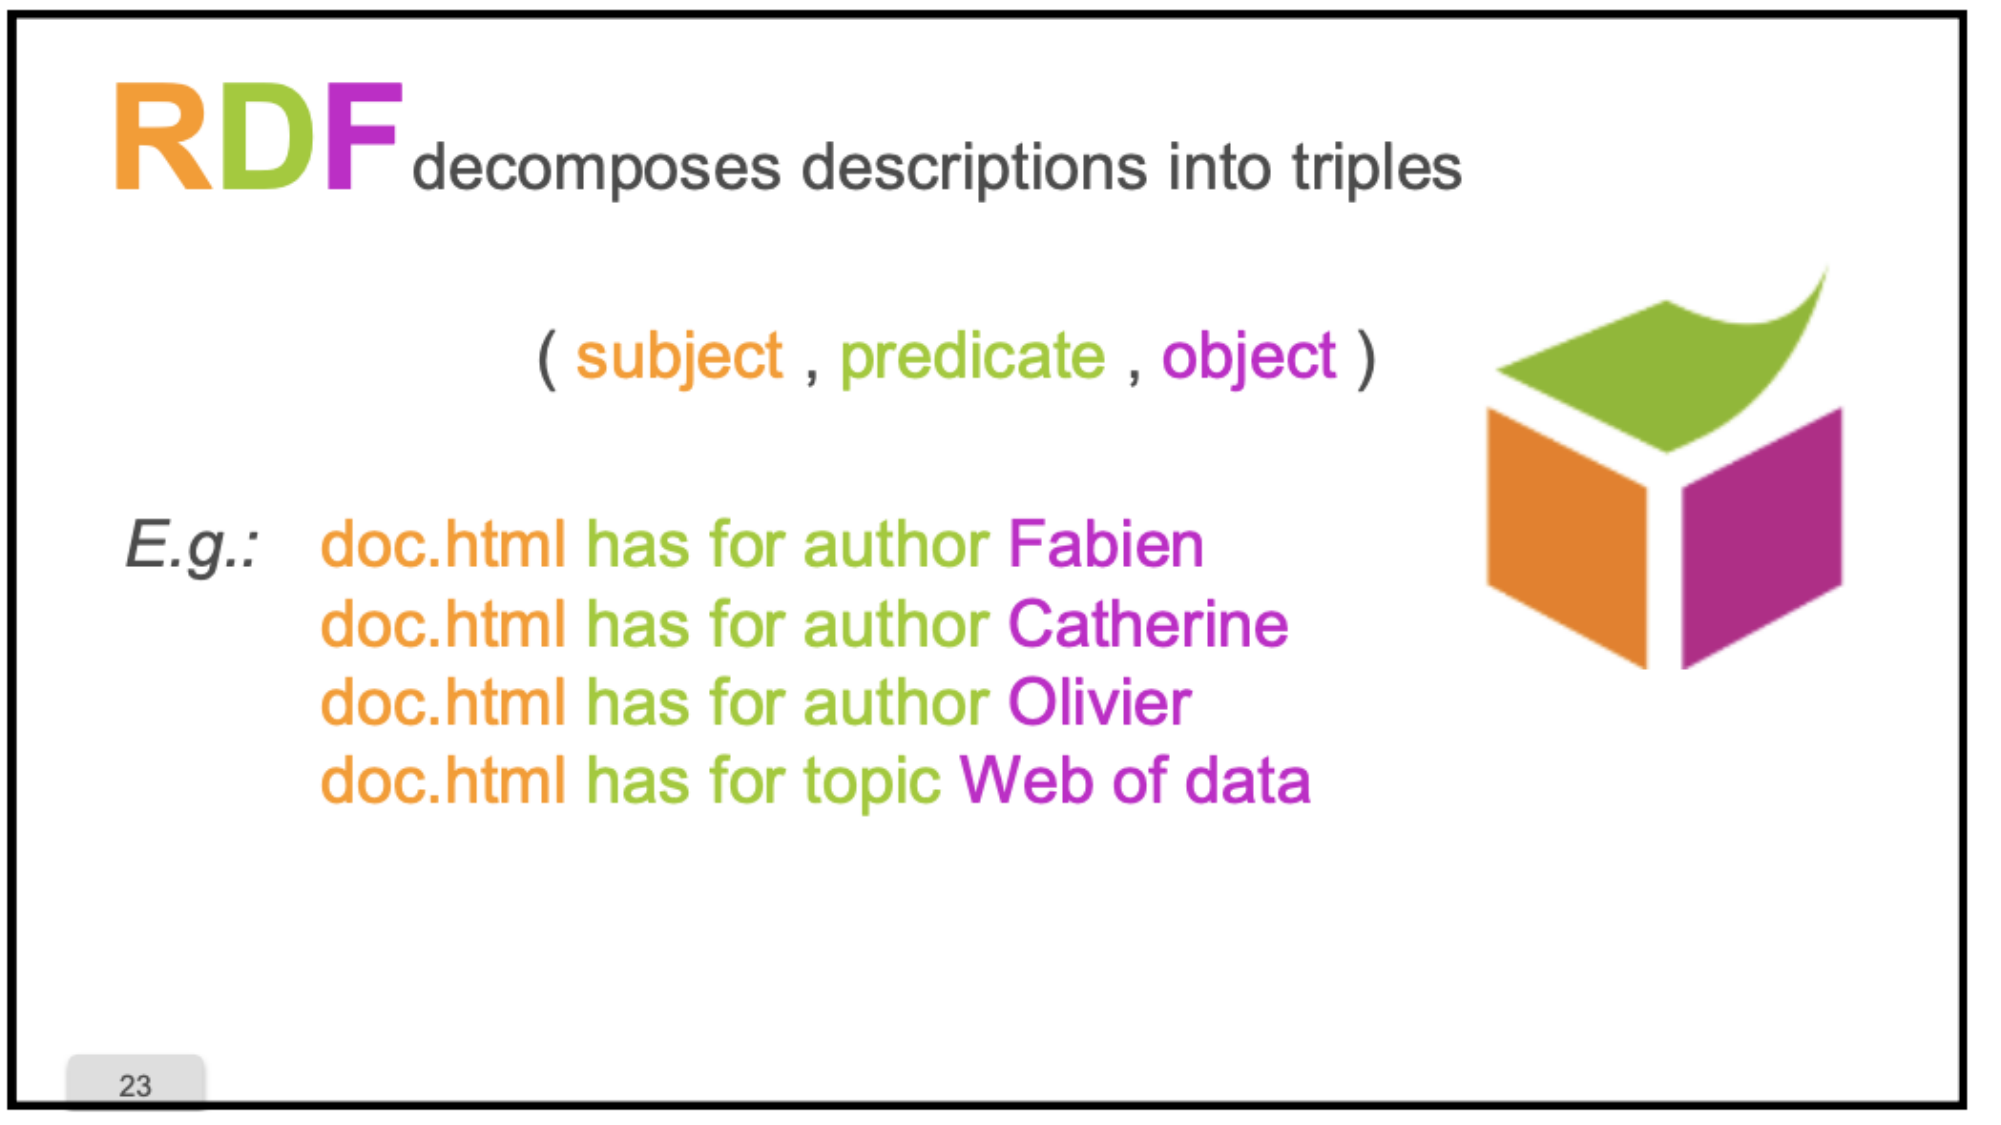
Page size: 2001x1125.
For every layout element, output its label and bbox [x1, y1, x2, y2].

list [0, 0, 2000, 1125]
